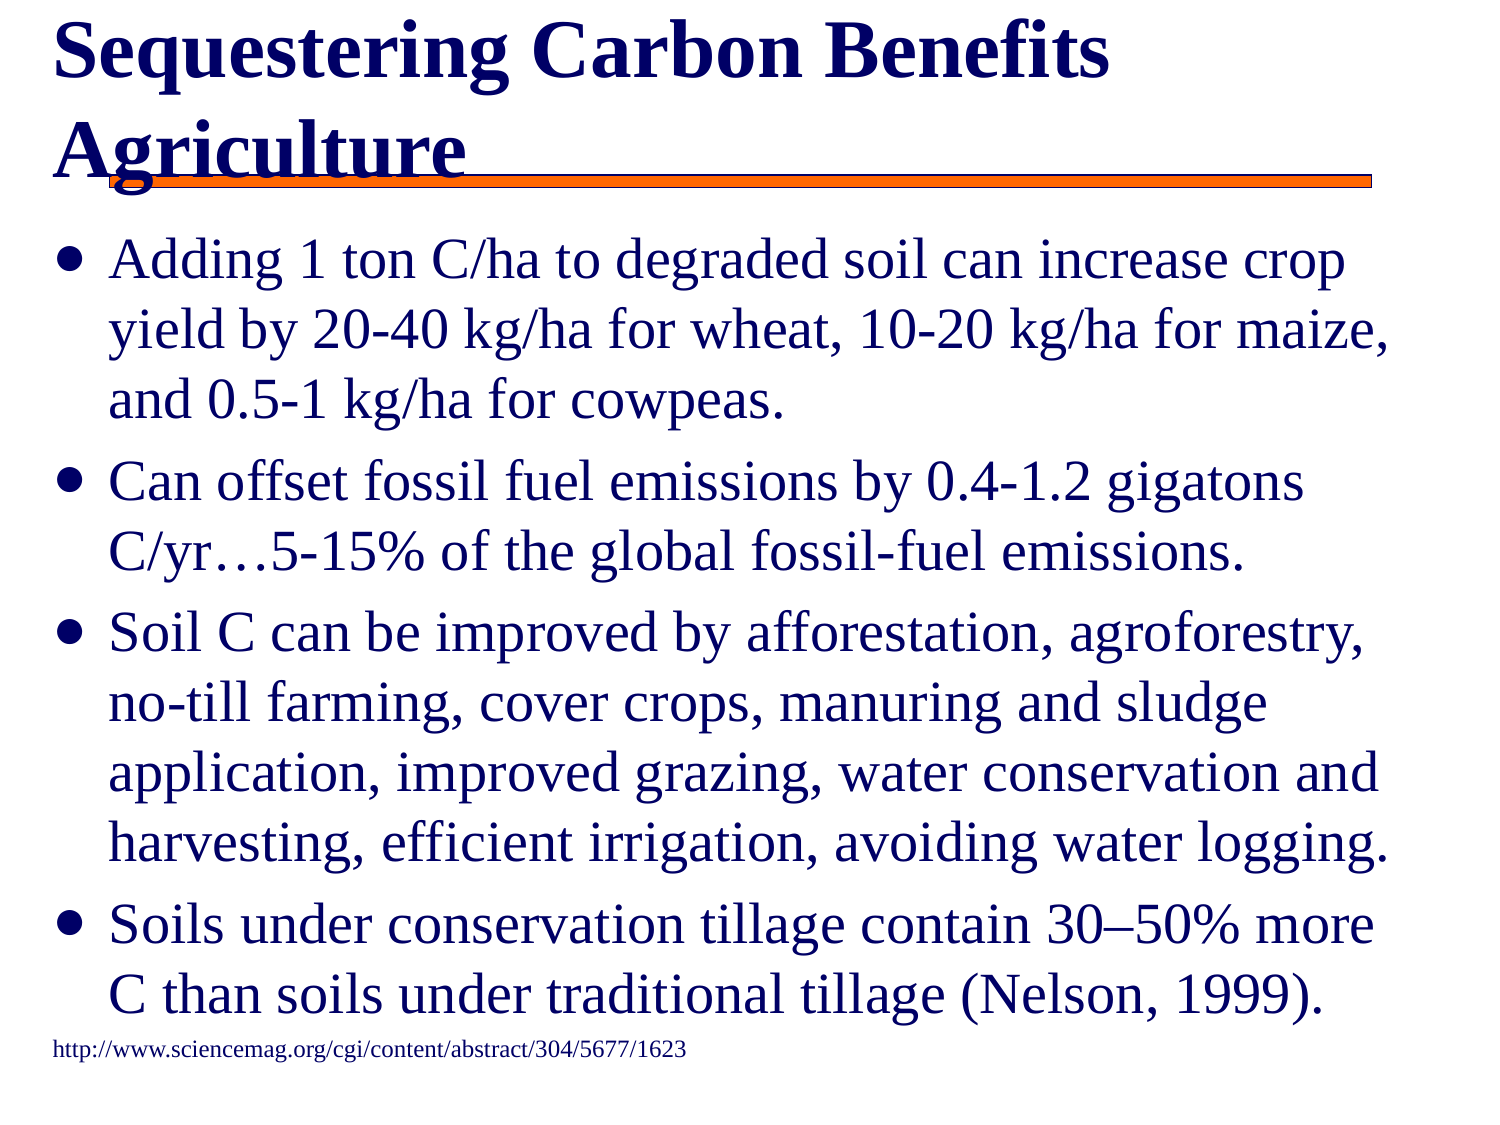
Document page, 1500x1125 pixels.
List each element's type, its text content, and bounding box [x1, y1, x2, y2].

list Adding 1 ton C/ha to degraded soil can increase crop yield by 20-40 kg/ha for wheat, 10-20 kg/ha for maize, and 0.5-1 kg/ha for cowpeas. Can offset fossil fuel emissions by 0.4-1.2 gigatons C/yr…5-15% of the global fossil-fuel emissions. Soil C can be improved by afforestation, agroforestry, no-till farming, cover crops, manuring and sludge application, improved grazing, water conservation and harvesting, efficient irrigation, avoiding water logging. Soils under conservation tillage contain 30–50% more C than soils under traditional tillage (Nelson, 1999). [37, 212, 1438, 900]
text_box http://www.sciencemag.org/cgi/content/abstract/304/5677/1623 [37, 1025, 1500, 1071]
title Sequestering Carbon Benefits Agriculture [37, 12, 1425, 175]
